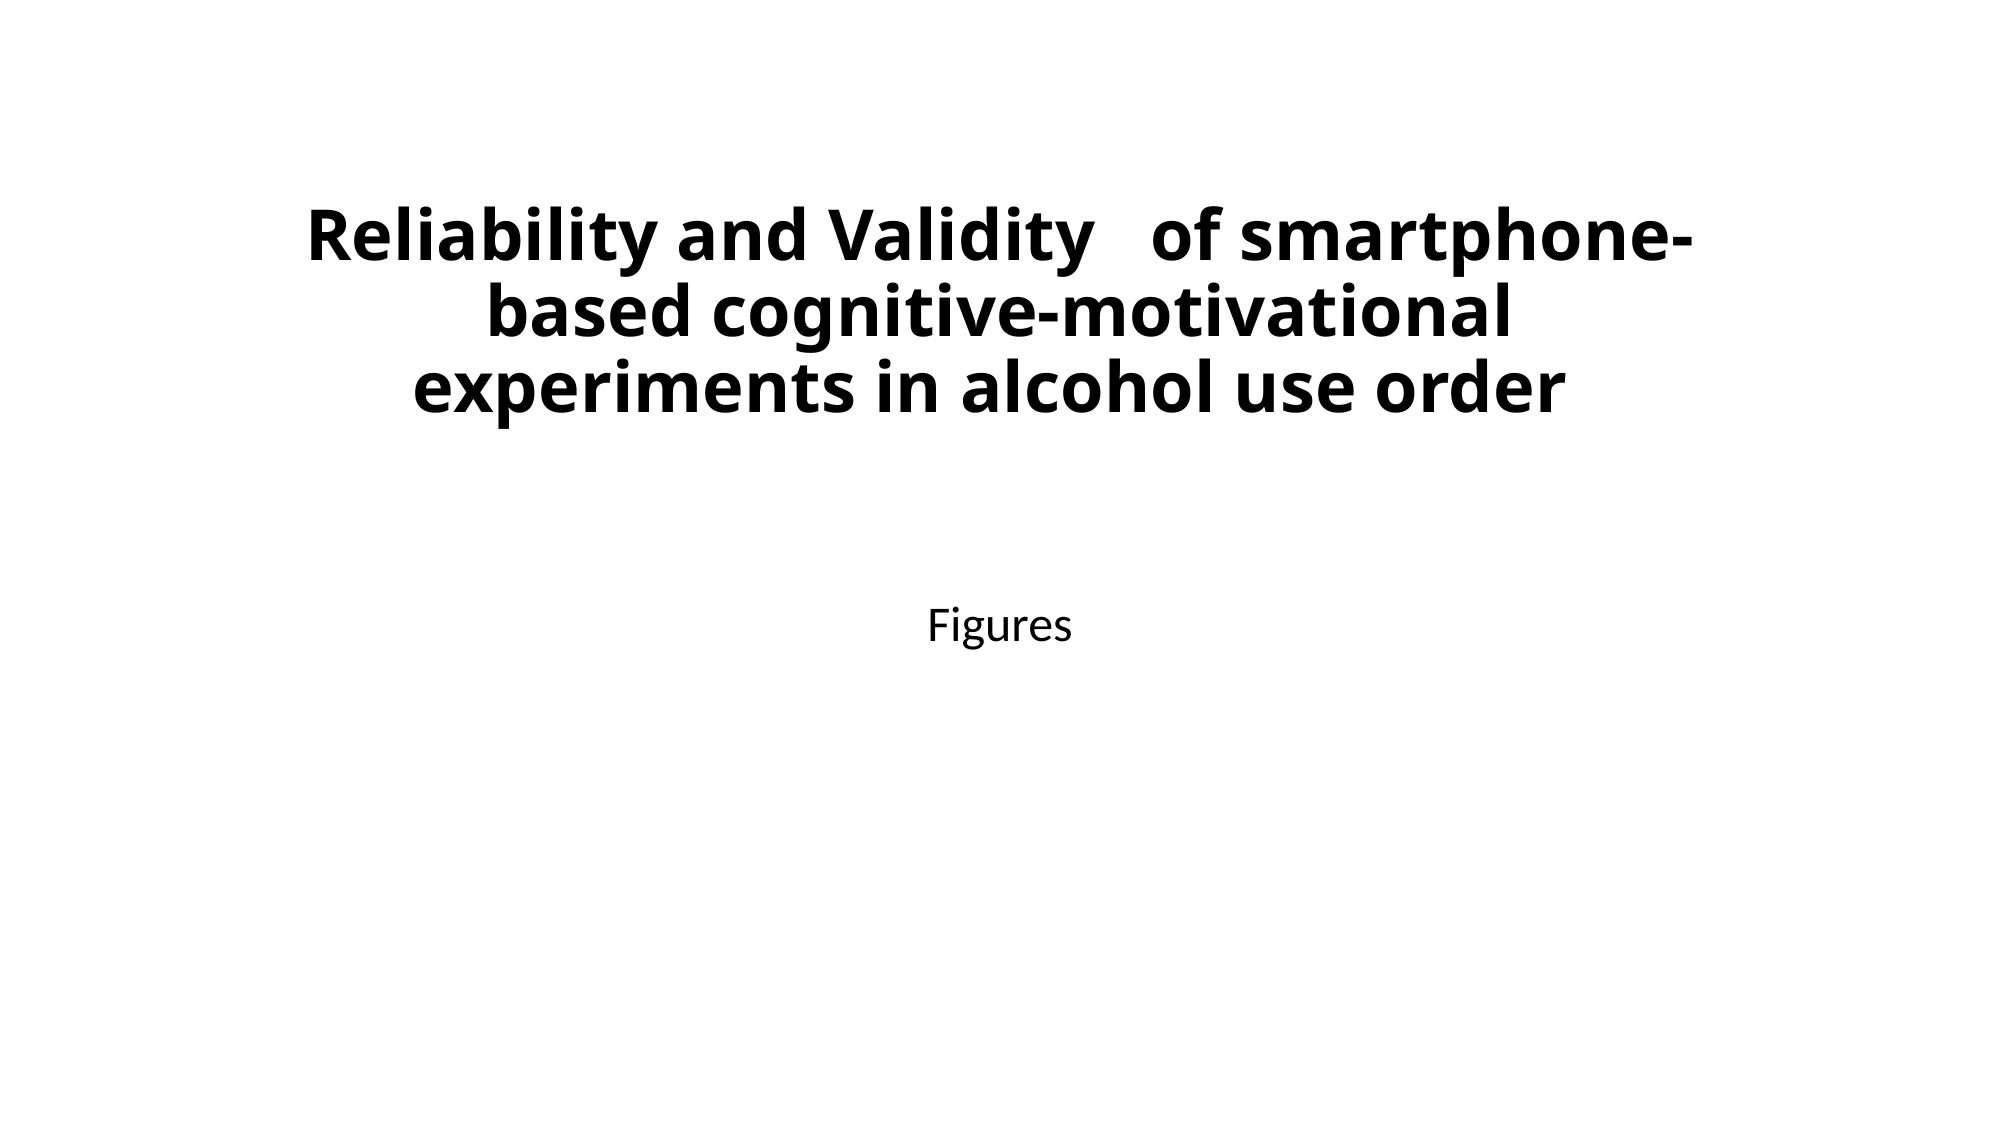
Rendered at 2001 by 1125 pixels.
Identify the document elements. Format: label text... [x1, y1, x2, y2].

title Reliability and Validity of smartphone-based cognitive-motivational experiments in alcohol use order [249, 184, 1750, 576]
subtitle Figures [249, 590, 1750, 863]
